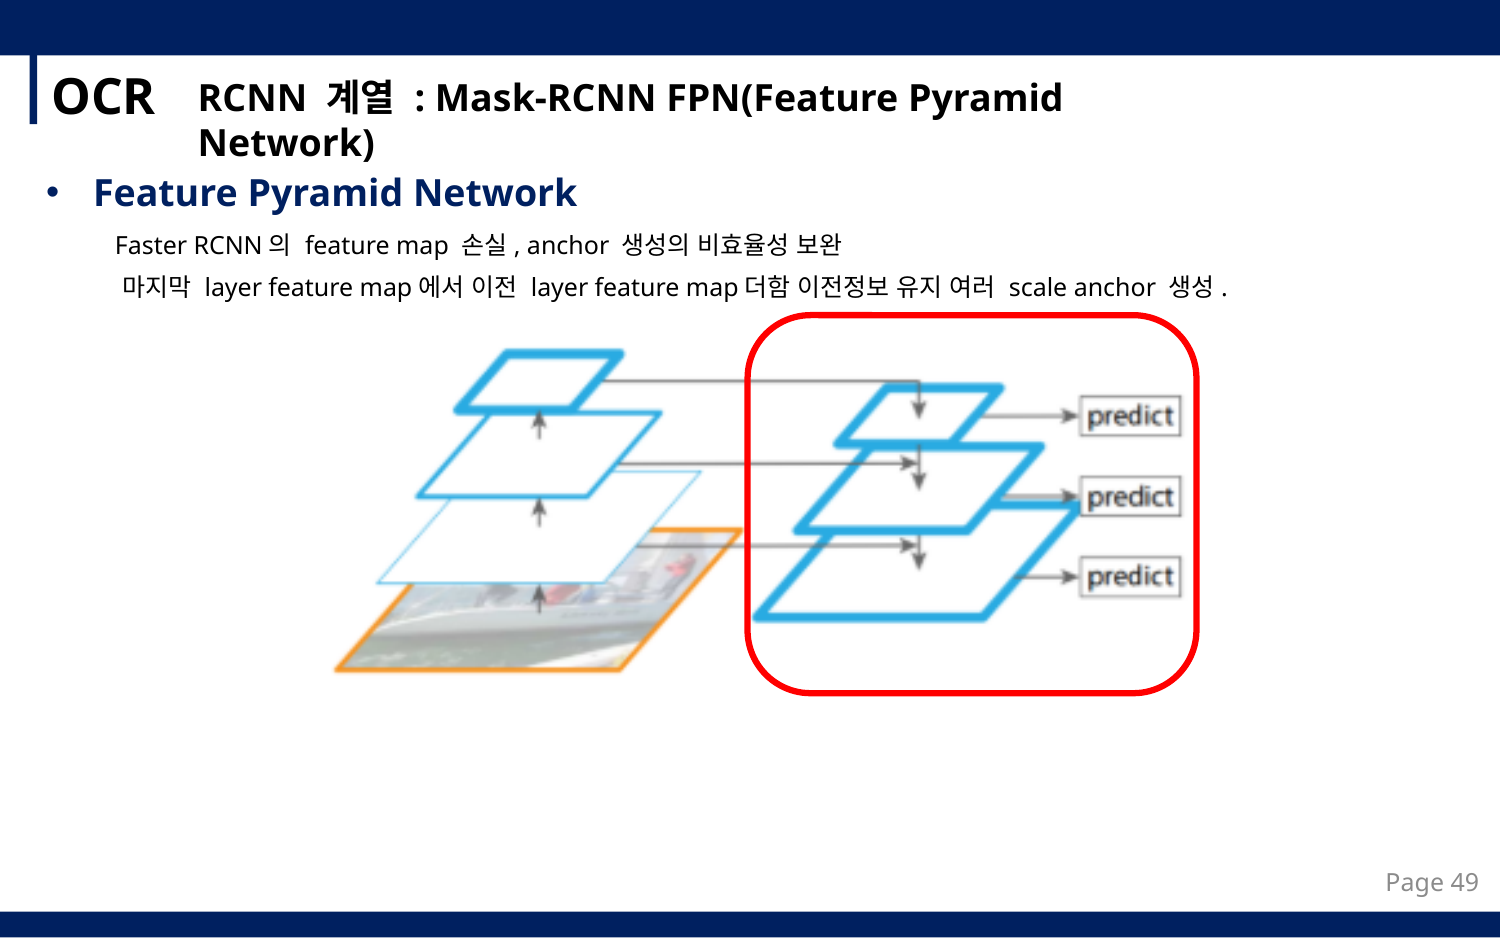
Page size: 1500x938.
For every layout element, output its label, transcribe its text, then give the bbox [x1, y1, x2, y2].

text_box Faster RCNN의 feature map 손실, anchor 생성의 비효율성 보완 [100, 222, 880, 267]
text_box [27, 43, 39, 126]
text_box [773, 313, 1171, 325]
text_box RCNN 계열 : Mask-RCNN FPN(Feature Pyramid Network) [182, 67, 1235, 172]
text_box Feature Pyramid Network [31, 161, 593, 222]
picture [312, 326, 1196, 694]
slide_number Page 49 [1144, 858, 1495, 909]
text_box OCR [36, 57, 171, 133]
text_box 마지막 layer feature map에서 이전 layer feature map더함 이전정보 유지 여러 scale anchor 생성. [107, 264, 1250, 310]
